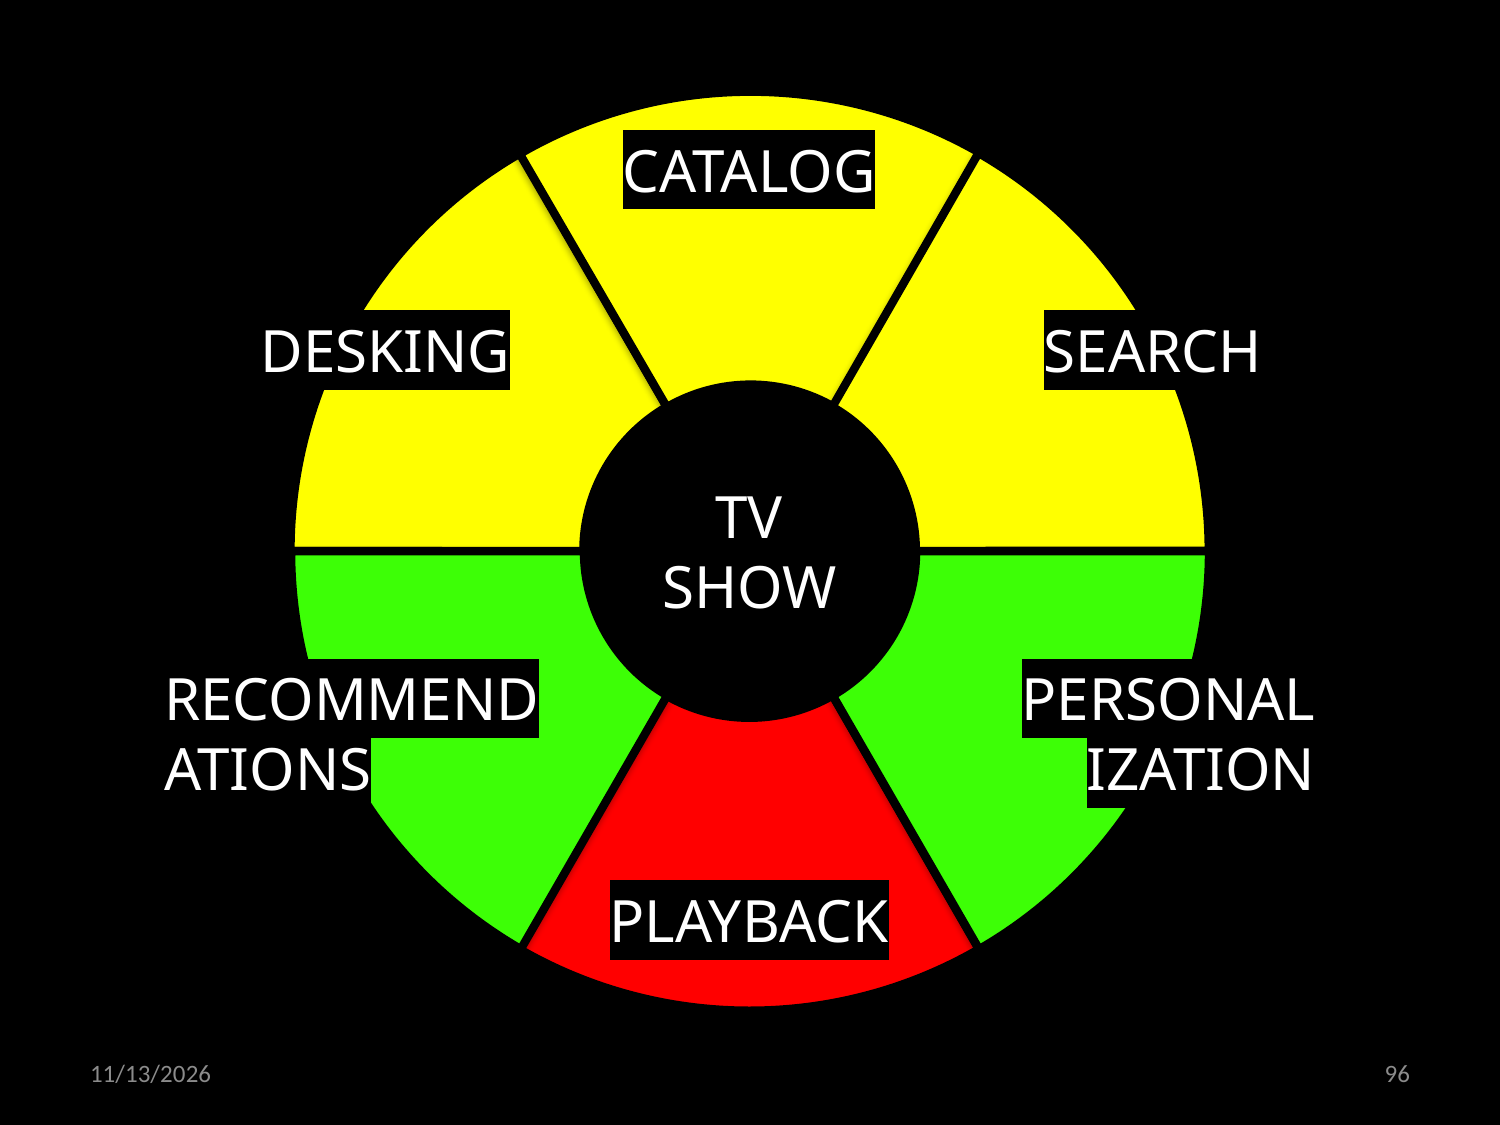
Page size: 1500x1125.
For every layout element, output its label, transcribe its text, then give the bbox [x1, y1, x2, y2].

text_box PLAYBACK [594, 876, 904, 962]
text_box TV SHOW [647, 472, 852, 628]
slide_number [75, 1042, 425, 1103]
text_box [832, 550, 1210, 950]
text_box [289, 154, 662, 550]
text_box RECOMMEND ATIONS [149, 655, 554, 810]
text_box CATALOG [607, 126, 891, 212]
text_box [519, 90, 980, 408]
text_box [290, 550, 668, 950]
text_box PERSONAL IZATION [1006, 655, 1330, 810]
text_box [524, 696, 974, 1012]
text_box SEARCH [1029, 306, 1277, 392]
text_box [831, 152, 1210, 550]
text_box DESKING [246, 306, 526, 392]
slide_number 96 [1074, 1042, 1425, 1103]
